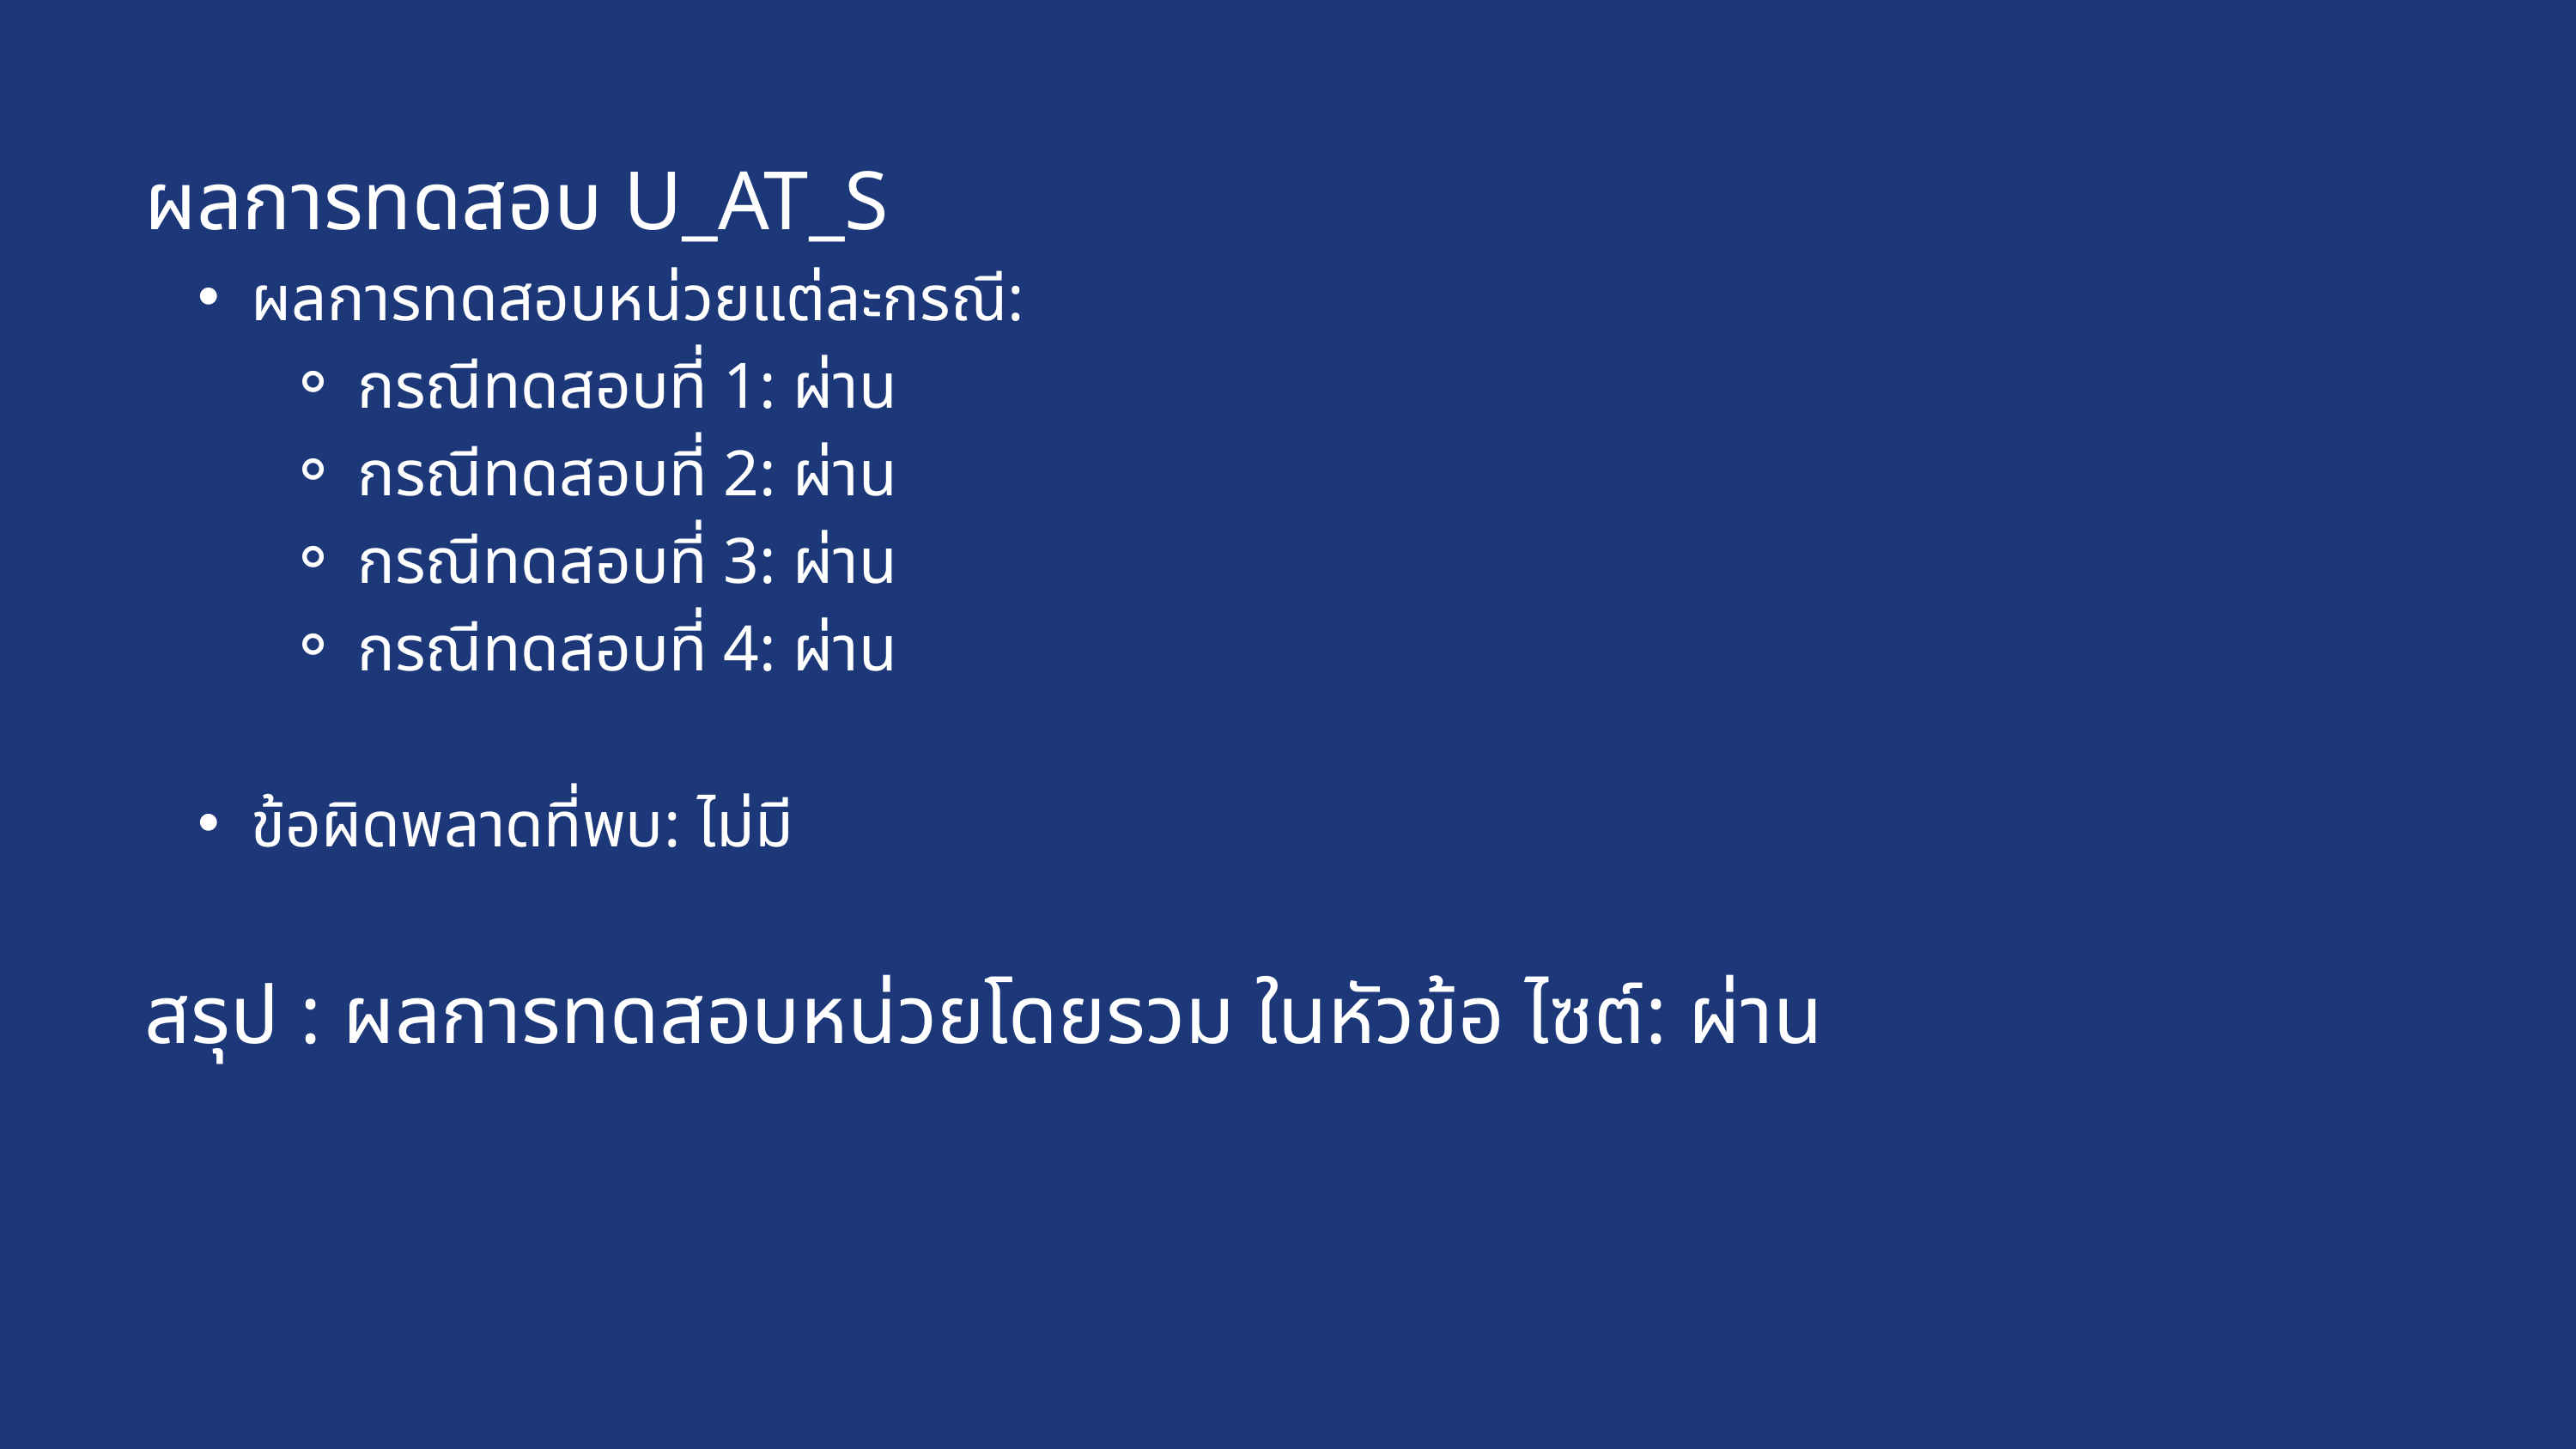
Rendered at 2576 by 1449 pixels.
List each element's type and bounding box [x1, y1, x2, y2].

text_box [0, 0, 2576, 1449]
